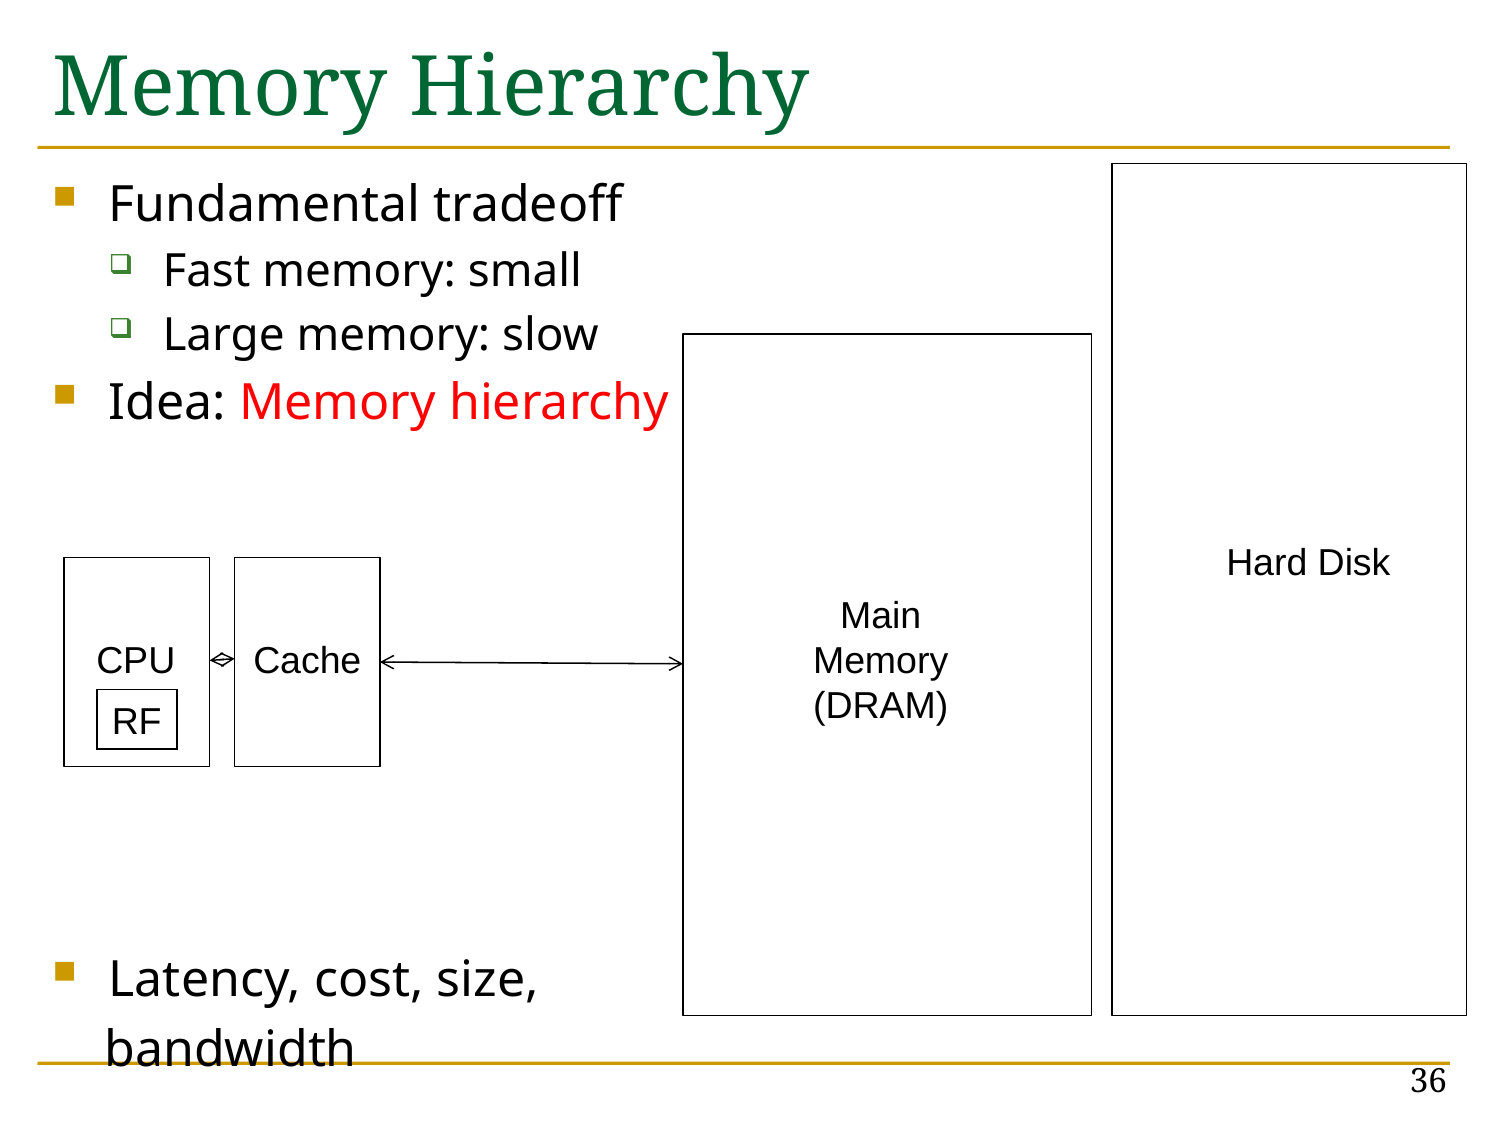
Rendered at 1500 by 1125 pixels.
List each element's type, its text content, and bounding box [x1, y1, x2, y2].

text_box [683, 333, 1092, 1016]
text_box [1111, 163, 1467, 1016]
slide_number 36 [1111, 1036, 1462, 1112]
text_box CPU [81, 628, 191, 689]
text_box [64, 557, 210, 767]
text_box Cache [234, 628, 380, 689]
text_box Main Memory (DRAM) [798, 583, 964, 779]
title Memory Hierarchy [37, 24, 1450, 163]
text_box RF [97, 689, 177, 749]
text_box [234, 689, 380, 767]
text_box [234, 557, 380, 628]
text_box Hard Disk [1210, 530, 1407, 636]
list Fundamental tradeoff Fast memory: small Large memory: slow Idea: Memory hierarchy Latency, cost, size, bandwidth [37, 163, 1111, 1016]
